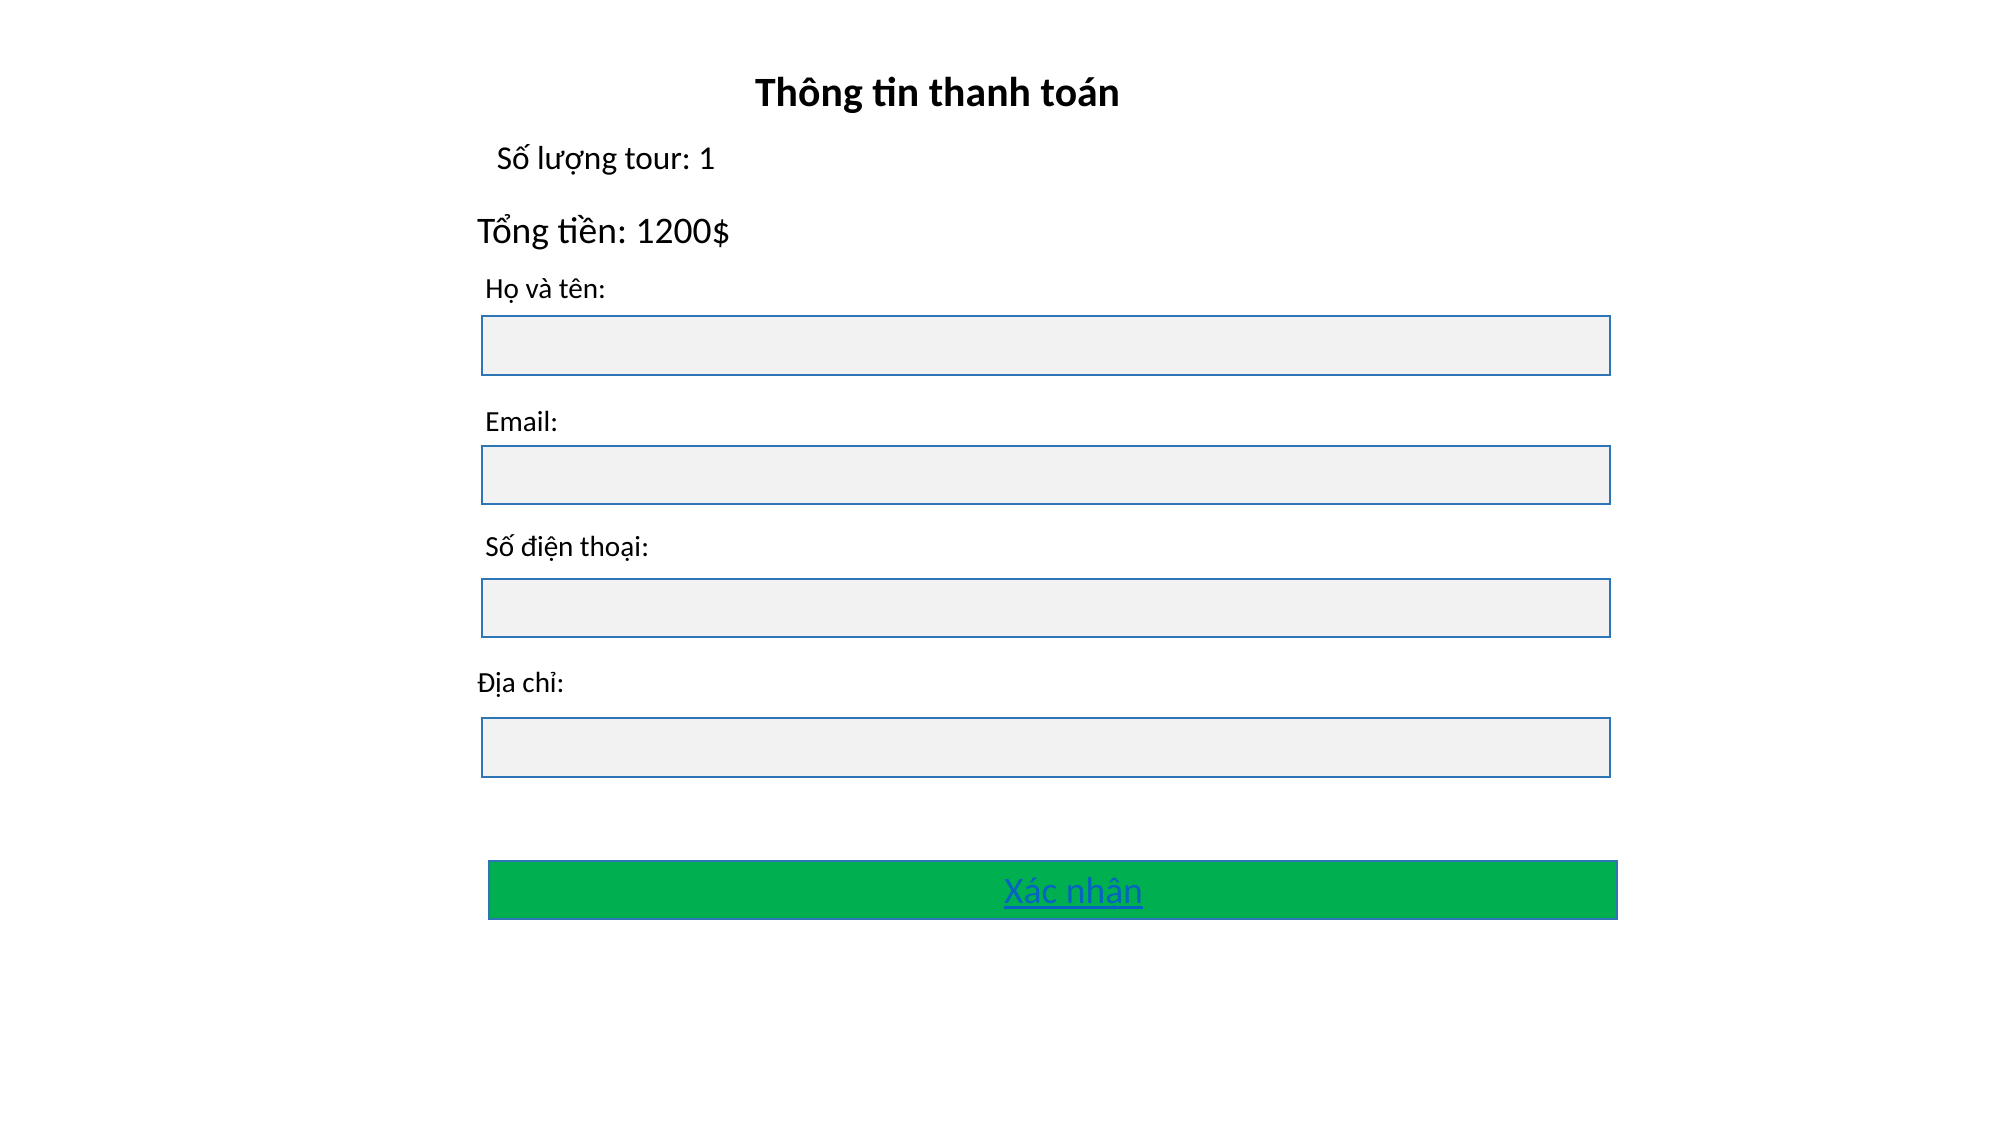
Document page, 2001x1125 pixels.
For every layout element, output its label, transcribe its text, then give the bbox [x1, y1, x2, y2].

text_box Xác nhận [740, 858, 1407, 919]
text_box [481, 717, 1611, 778]
text_box Họ và tên: [470, 262, 1138, 313]
text_box [481, 445, 1611, 505]
text_box Địa chỉ: [462, 656, 1129, 707]
text_box [481, 315, 1611, 376]
text_box Số điện thoại: [470, 519, 1138, 570]
text_box Email: [470, 395, 1138, 445]
text_box Tổng tiền: 1200$ [462, 198, 1129, 259]
text_box Số lượng tour: 1 [482, 129, 1482, 184]
text_box [481, 578, 1611, 638]
text_box Thông tin thanh toán [740, 57, 1163, 122]
text_box [488, 860, 1618, 920]
